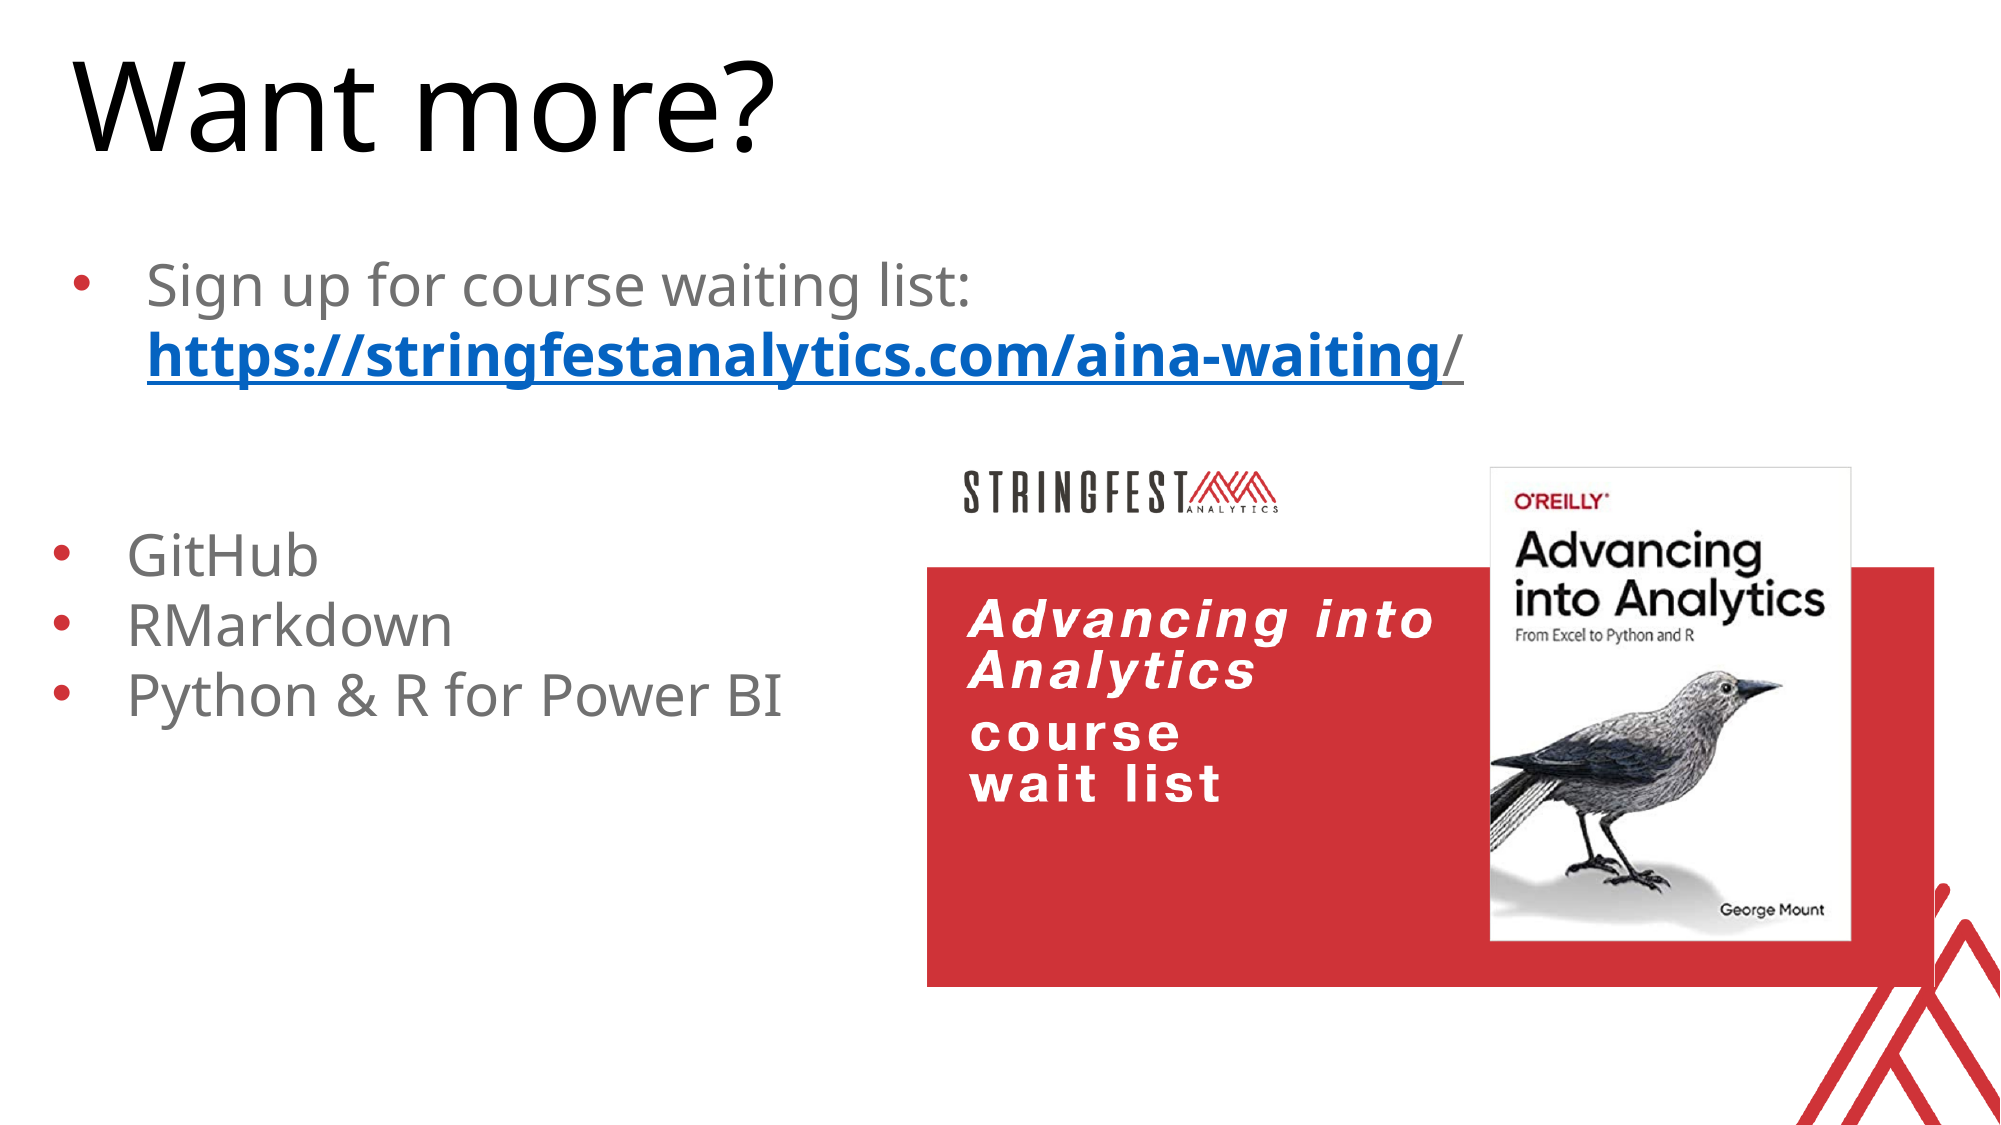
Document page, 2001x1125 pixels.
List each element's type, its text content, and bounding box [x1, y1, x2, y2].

text_box Sign up for course waiting list: https://stringfestanalytics.com/aina-waiting/ [56, 240, 1647, 405]
text_box Want more? [56, 18, 1839, 184]
picture [927, 420, 2000, 1125]
text_box GitHub RMarkdown Python & R for Power BI [36, 510, 927, 736]
